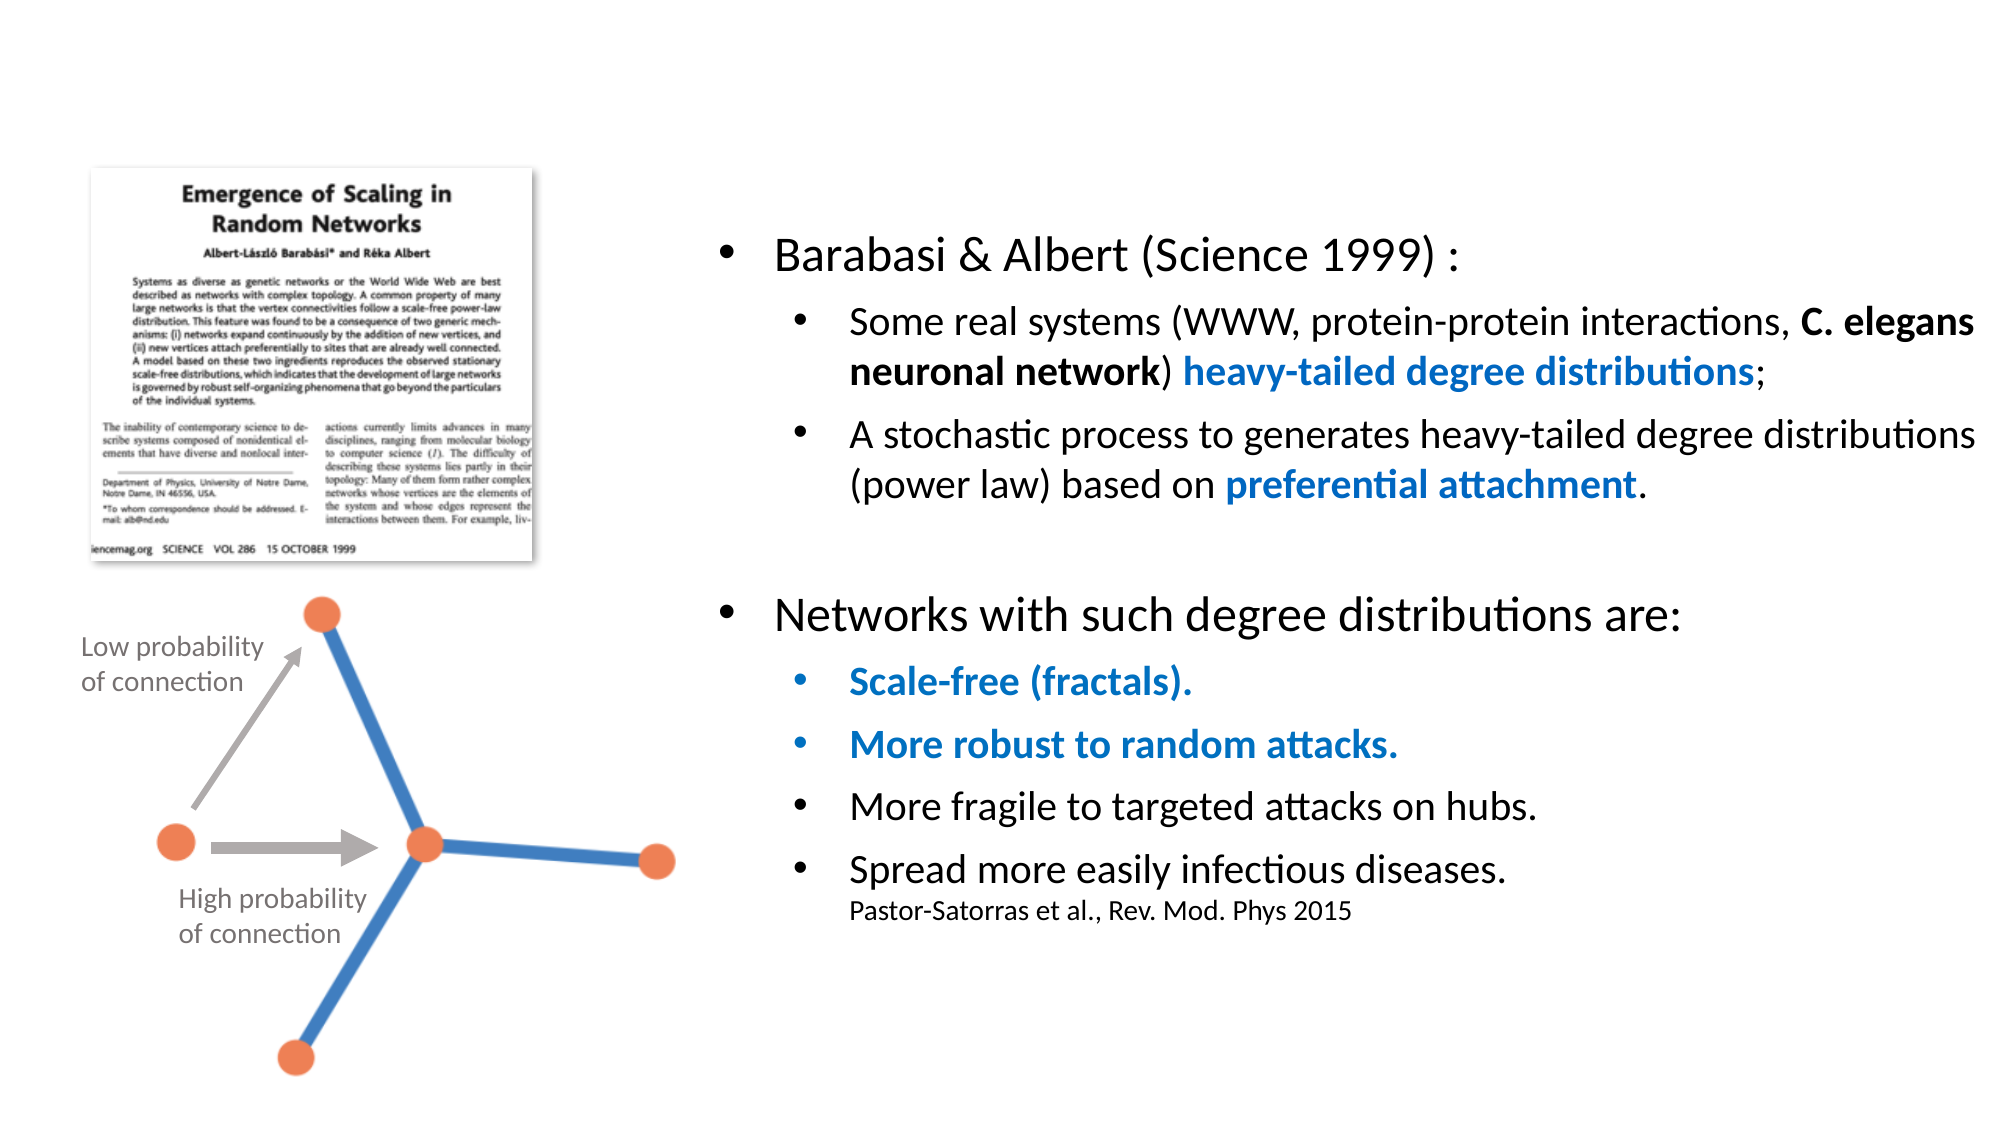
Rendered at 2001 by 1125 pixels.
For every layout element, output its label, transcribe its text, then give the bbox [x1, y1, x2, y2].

picture [91, 168, 532, 561]
text_box Barabasi & Albert (Science 1999) : Some real systems (WWW, protein-protein interactions, C. elegans neuronal network) heavy-tailed degree distributions; A stochastic process to generates heavy-tailed degree distributions (power law) based on preferential attachment. Networks with such degree distributions are: Scale-free (fractals). More robust to random attacks. More fragile to targeted attacks on hubs. Spread more easily infectious diseases. Pastor-Satorras et al., Rev. Mod. Phys 2015 [703, 214, 2000, 935]
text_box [66, 565, 704, 1102]
